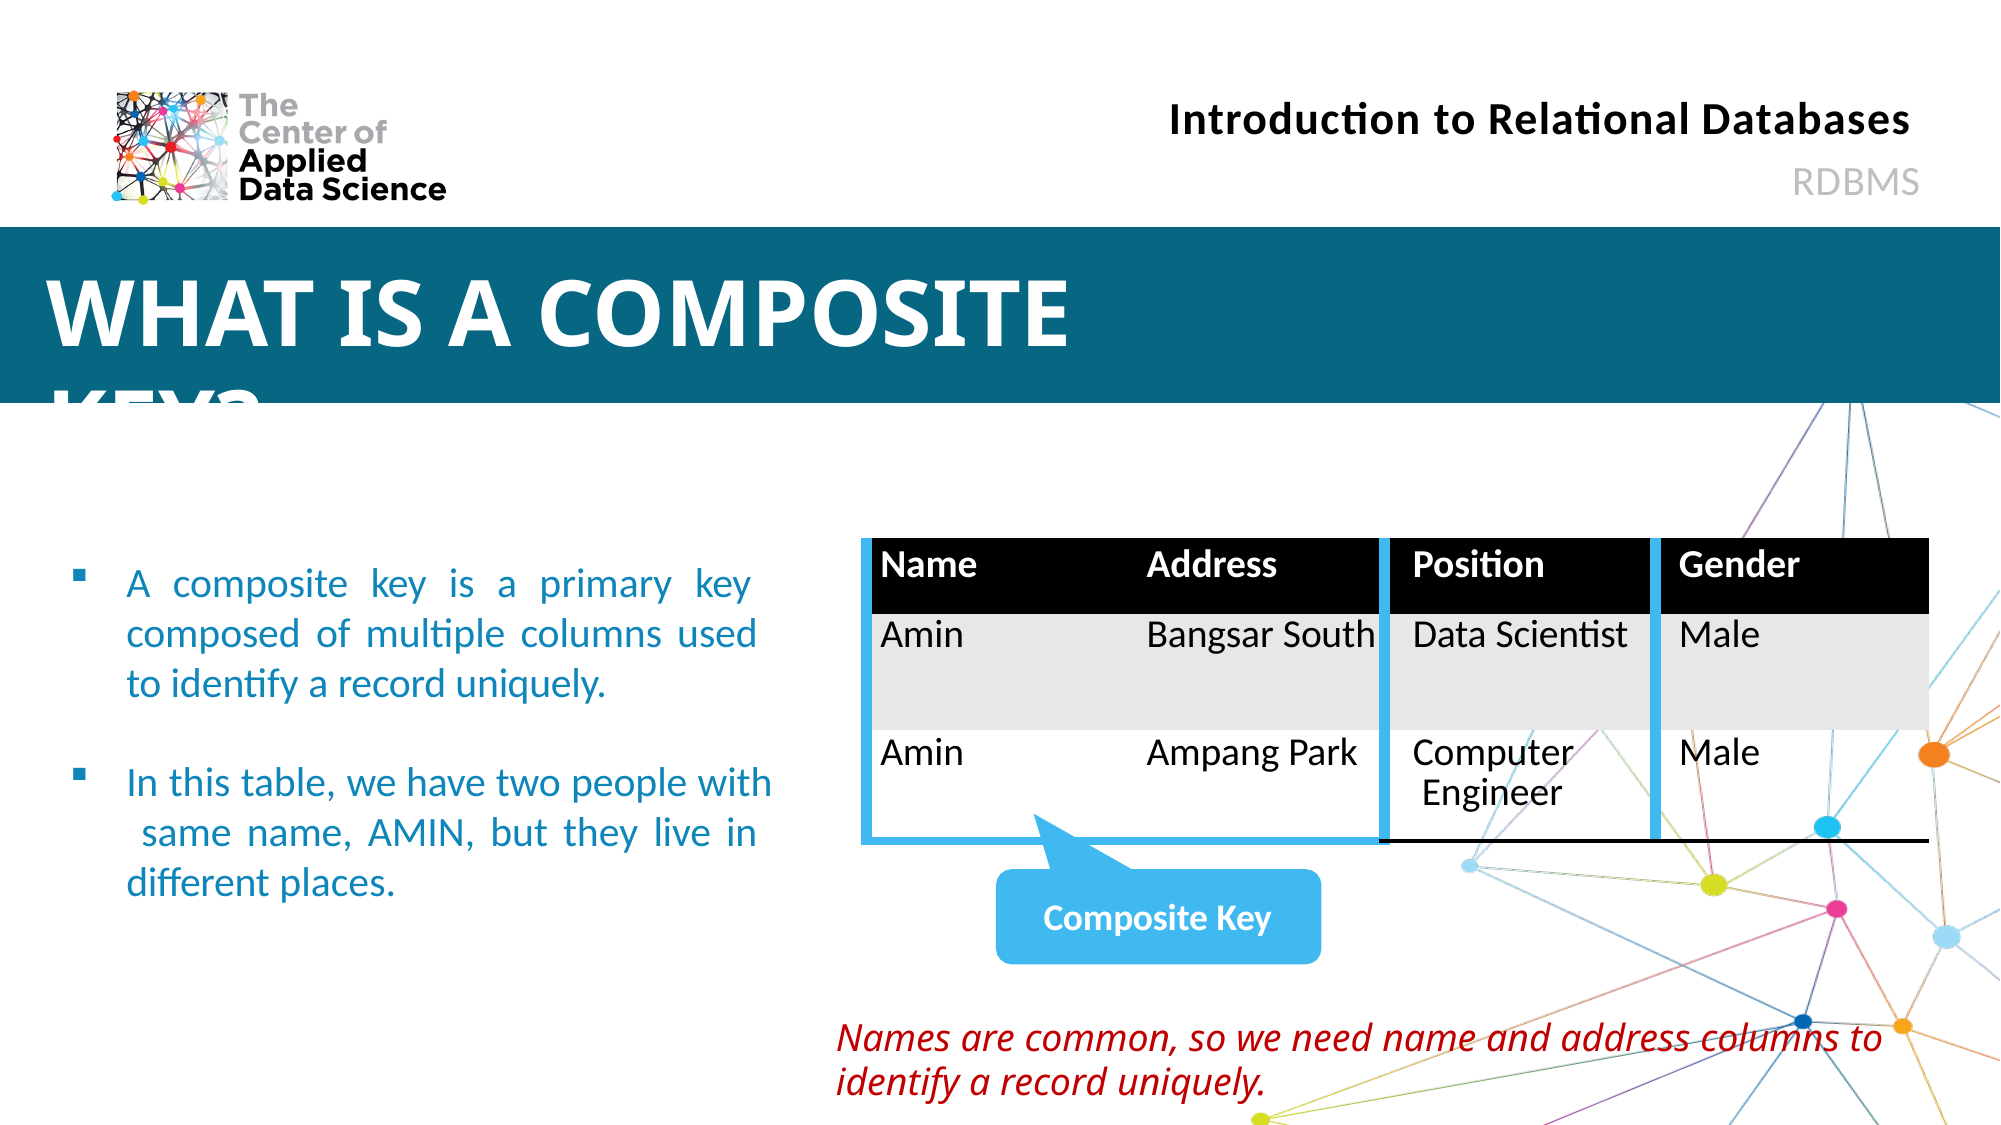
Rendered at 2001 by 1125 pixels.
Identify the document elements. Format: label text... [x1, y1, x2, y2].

picture [111, 90, 446, 205]
table_cell Data Scientist [1390, 614, 1650, 730]
text_box WHAT IS A COMPOSITE KEY? [44, 253, 1303, 476]
table_cell Male [1661, 614, 1929, 730]
table_header Address [1063, 538, 1379, 614]
text_box A composite key is a primary key composed of multiple columns used to identify a record uniquely. In this table, we have two people with same name, AMIN, but they live in different places. [67, 553, 774, 906]
text_box Names are common, so we need name and address columns to identify a record uniquely. [833, 1010, 1903, 1103]
table_cell Male [1661, 730, 1929, 839]
table_cell Ampang Park [1063, 730, 1379, 837]
table_header Gender [1661, 538, 1929, 614]
table_cell Amin [872, 730, 1063, 837]
table_cell Computer Engineer [1390, 730, 1650, 839]
text_box [995, 813, 1322, 965]
text_box [0, 227, 2000, 403]
text_box Composite Key [1041, 890, 1277, 938]
title Introduction to Relational Databases RDBMS [1166, 75, 1921, 227]
table_header Name [872, 538, 1063, 614]
table_cell Bangsar South [1063, 614, 1379, 730]
table_cell Amin [872, 614, 1063, 730]
table_header Position [1390, 538, 1650, 614]
picture [1219, 404, 2000, 1125]
